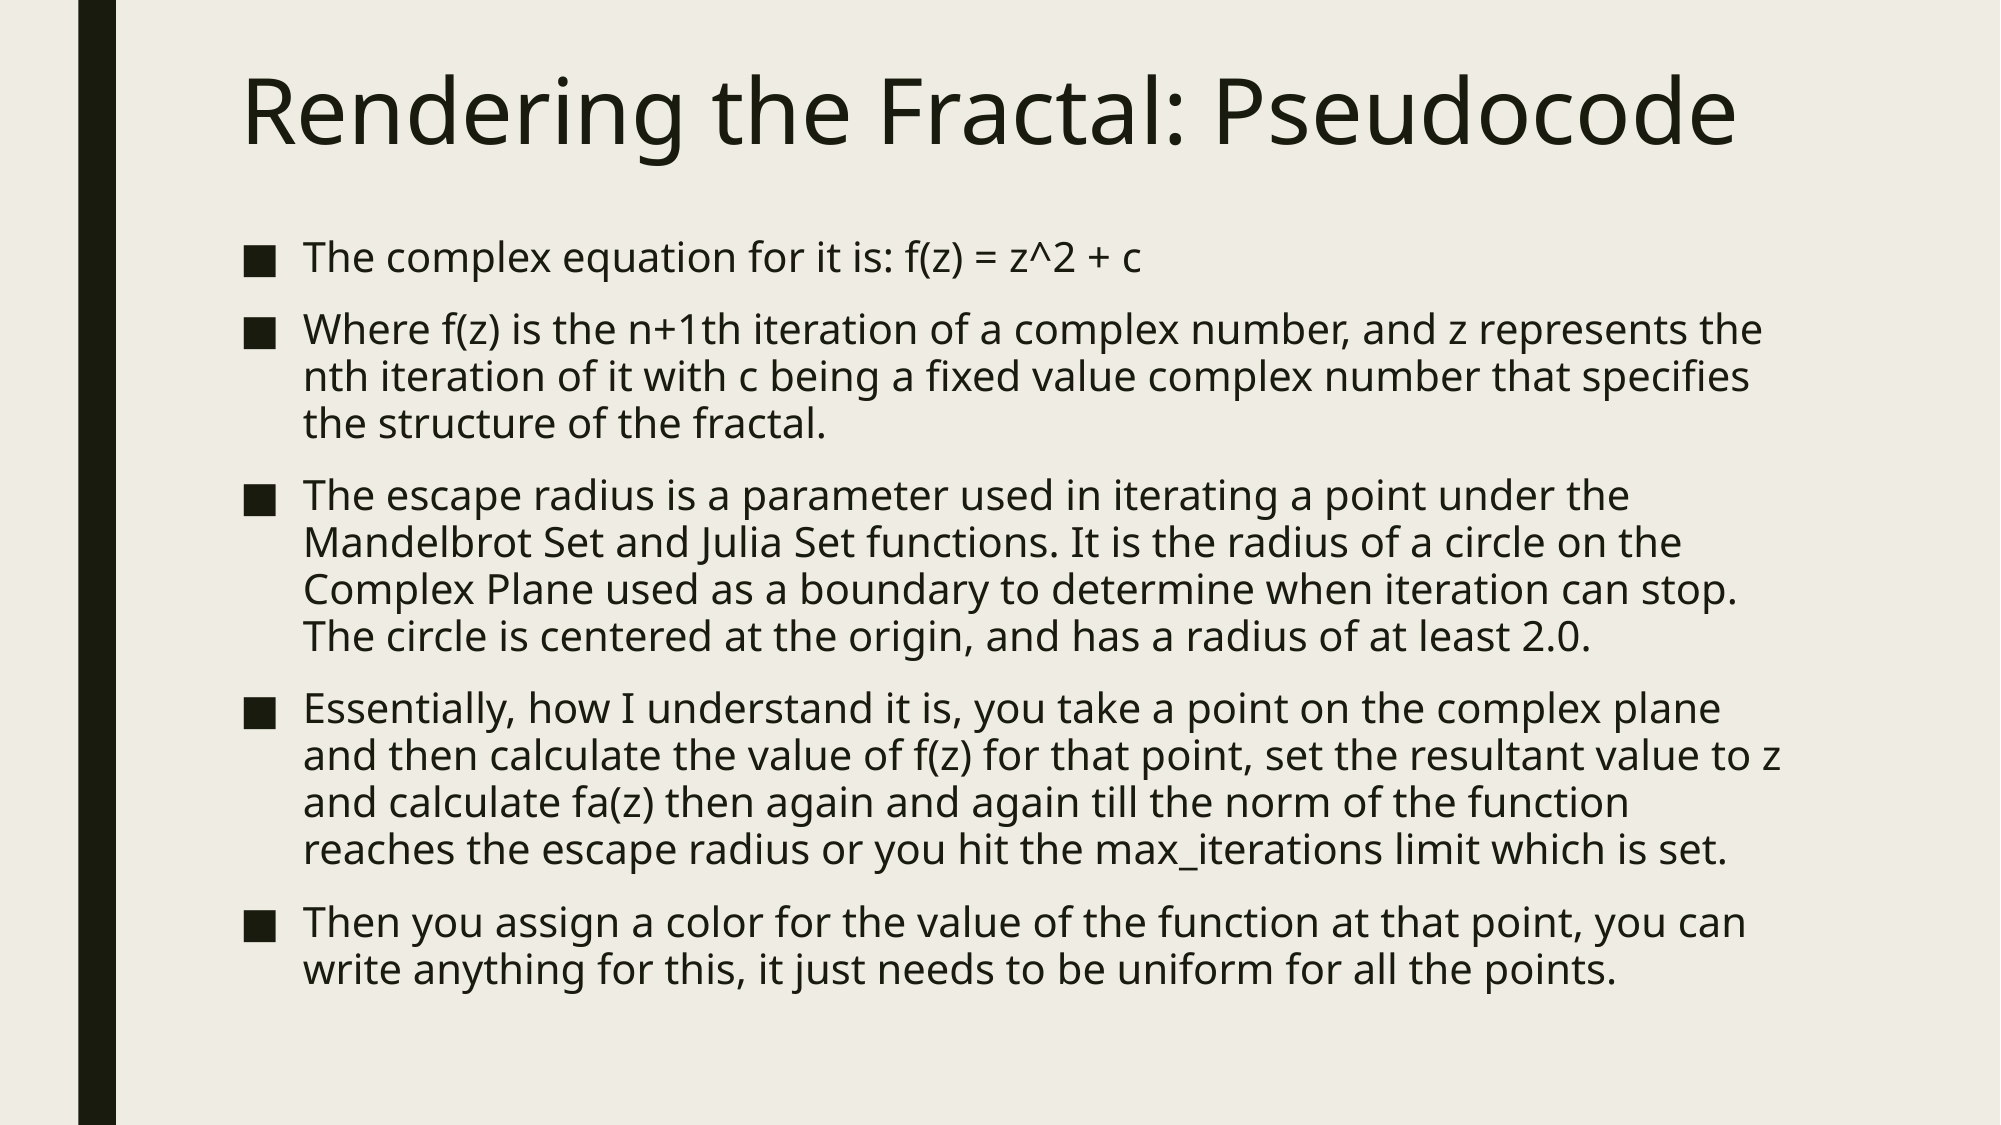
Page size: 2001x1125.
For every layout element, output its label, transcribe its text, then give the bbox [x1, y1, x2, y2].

list The complex equation for it is: f(z) = z^2 + c Where f(z) is the n+1th iteration of a complex number, and z represents the nth iteration of it with c being a fixed value complex number that specifies the structure of the fractal. The escape radius is a parameter used in iterating a point under the Mandelbrot Set and Julia Set functions. It is the radius of a circle on the Complex Plane used as a boundary to determine when iteration can stop. The circle is centered at the origin, and has a radius of at least 2.0. Essentially, how I understand it is, you take a point on the complex plane and then calculate the value of f(z) for that point, set the resultant value to z and calculate fa(z) then again and again till the norm of the function reaches the escape radius or you hit the max_iterations limit which is set. Then you assign a color for the value of the function at that point, you can write anything for this, it just needs to be uniform for all the points. [225, 226, 1800, 1050]
title Rendering the Fractal: Pseudocode [225, 59, 1800, 226]
